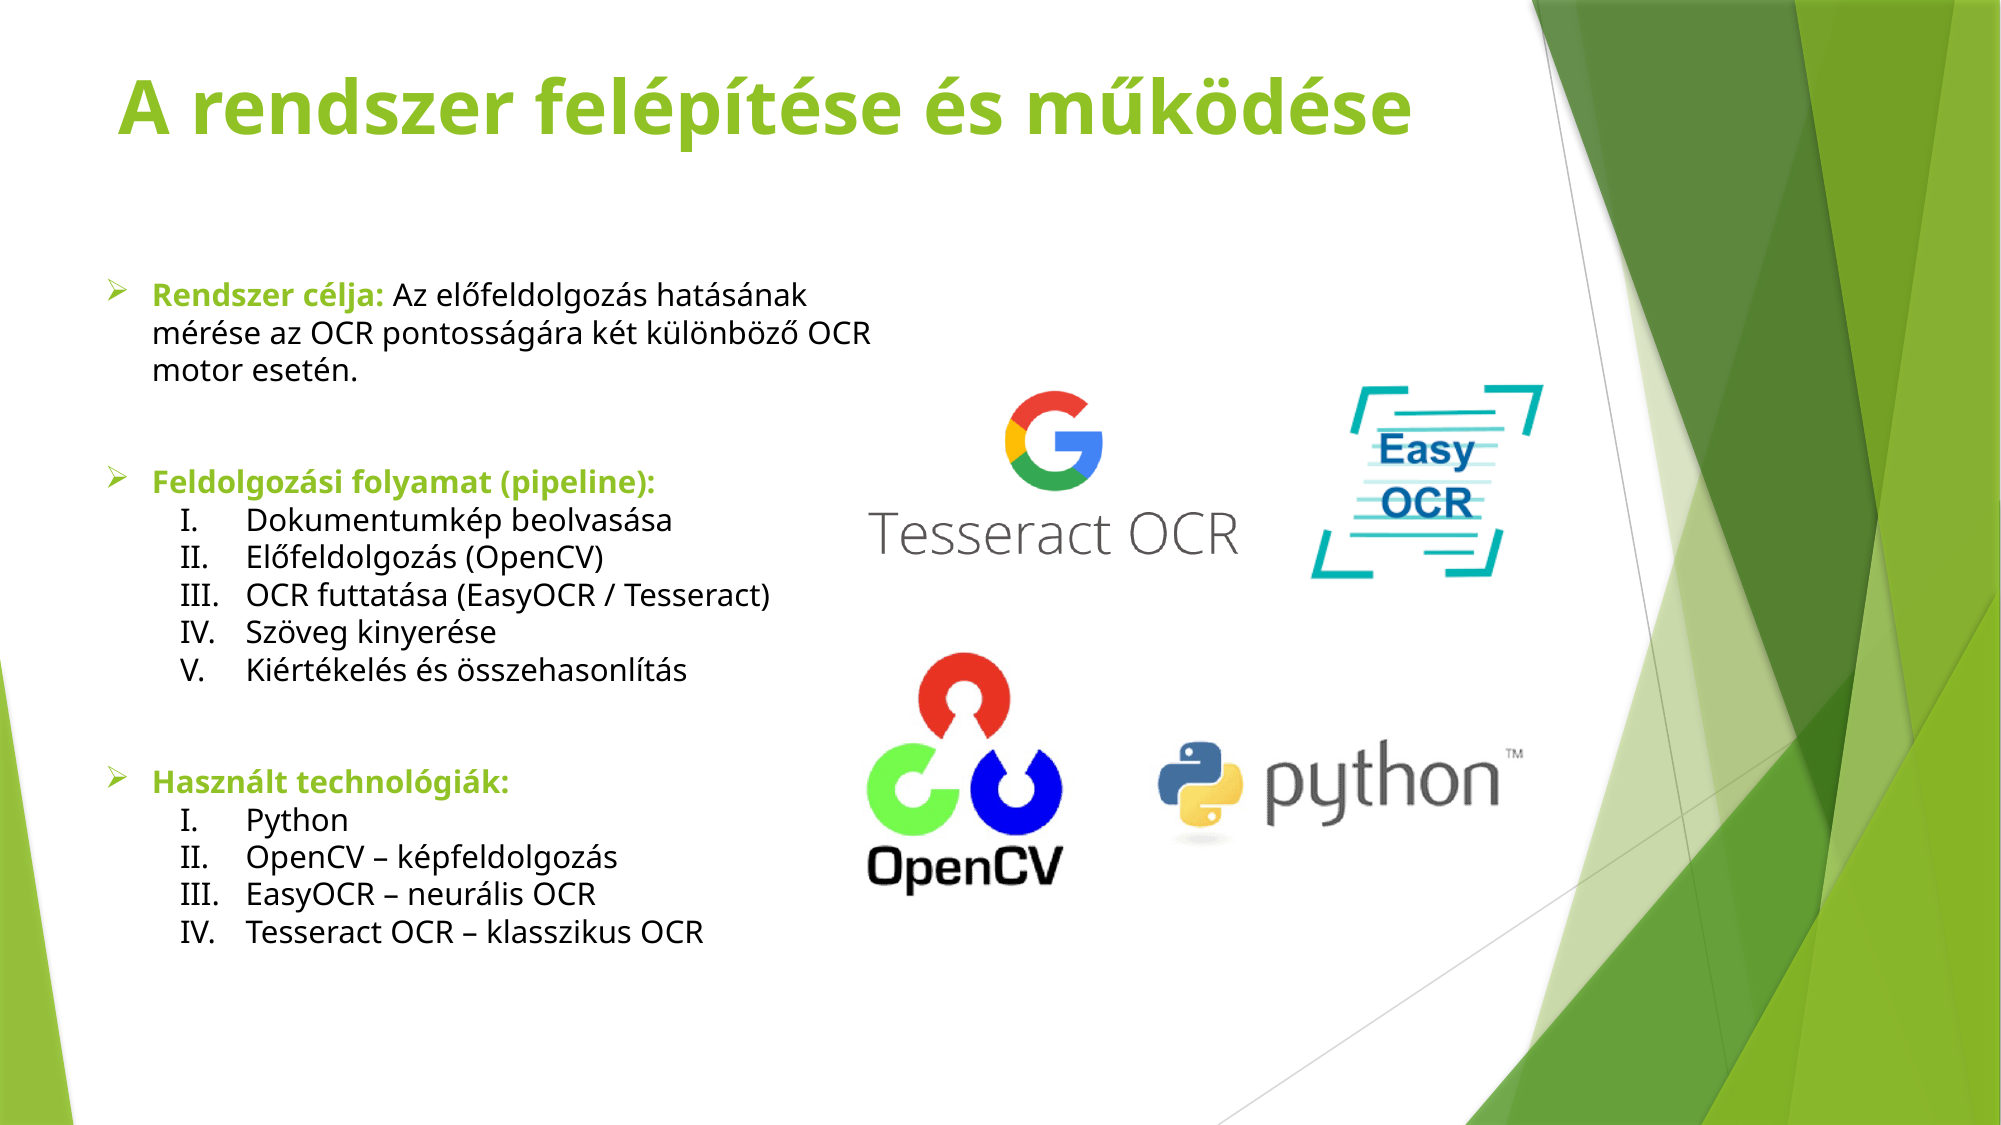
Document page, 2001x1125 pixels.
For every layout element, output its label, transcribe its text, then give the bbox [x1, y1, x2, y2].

picture [847, 638, 1534, 906]
text_box Rendszer célja: Az előfeldolgozás hatásának mérése az OCR pontosságára két különböző OCR motor esetén. Feldolgozási folyamat (pipeline): Dokumentumkép beolvasása Előfeldolgozás (OpenCV) OCR futtatása (EasyOCR / Tesseract) Szöveg kinyerése Kiértékelés és összehasonlítás Használt technológiák: Python OpenCV – képfeldolgozás EasyOCR – neurális OCR Tesseract OCR – klasszikus OCR [90, 268, 927, 957]
title A rendszer felépítése és működése [103, 51, 1513, 231]
picture [864, 355, 1569, 602]
